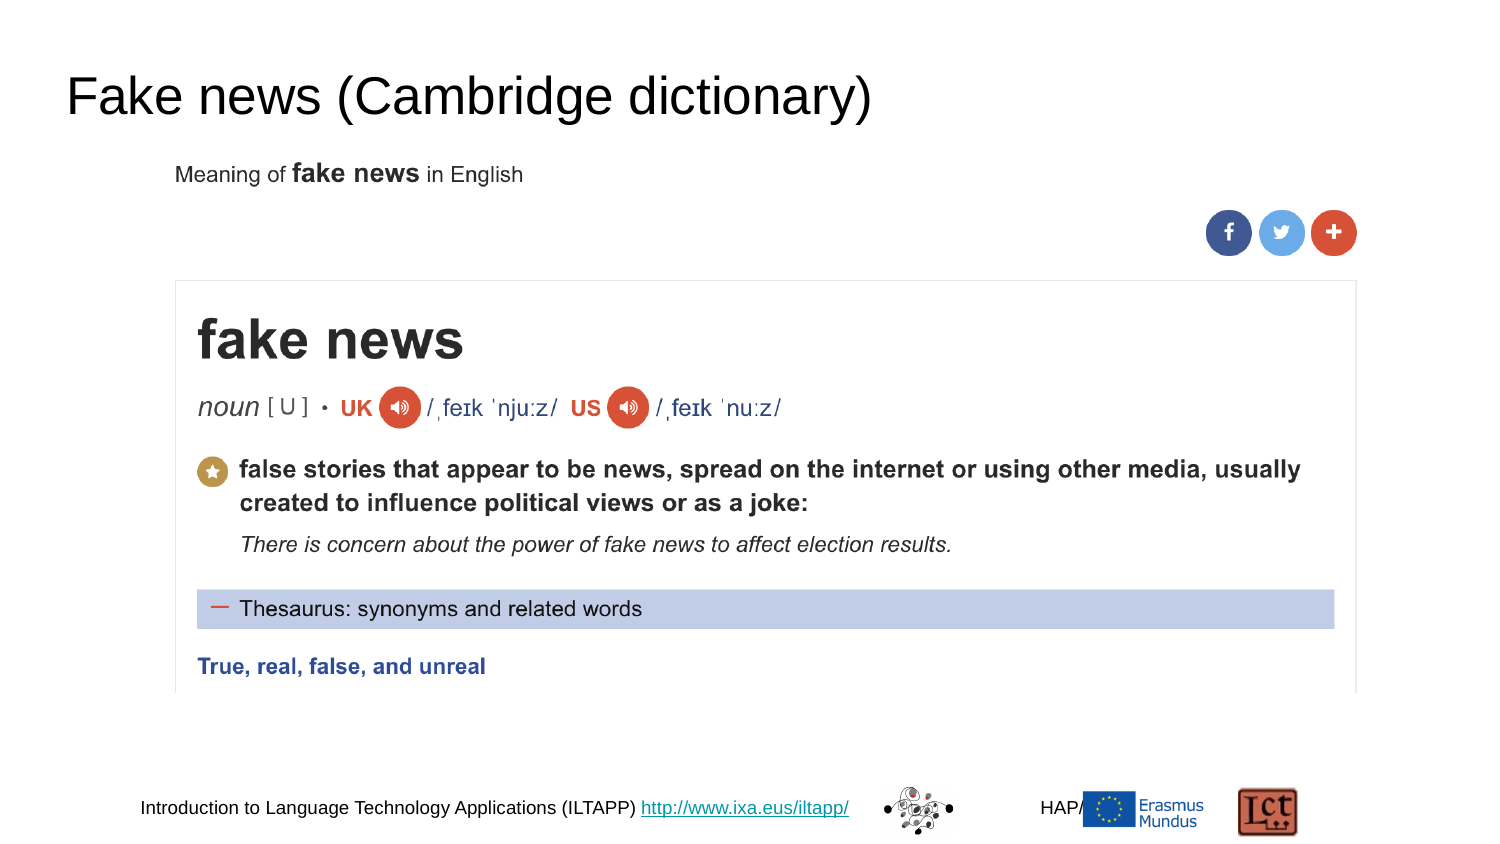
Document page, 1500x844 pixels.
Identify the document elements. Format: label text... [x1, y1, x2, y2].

title Fake news (Cambridge dictionary) [51, 46, 1449, 141]
picture [1238, 787, 1298, 837]
picture [1078, 786, 1215, 840]
picture [162, 152, 1365, 693]
picture [882, 787, 954, 837]
